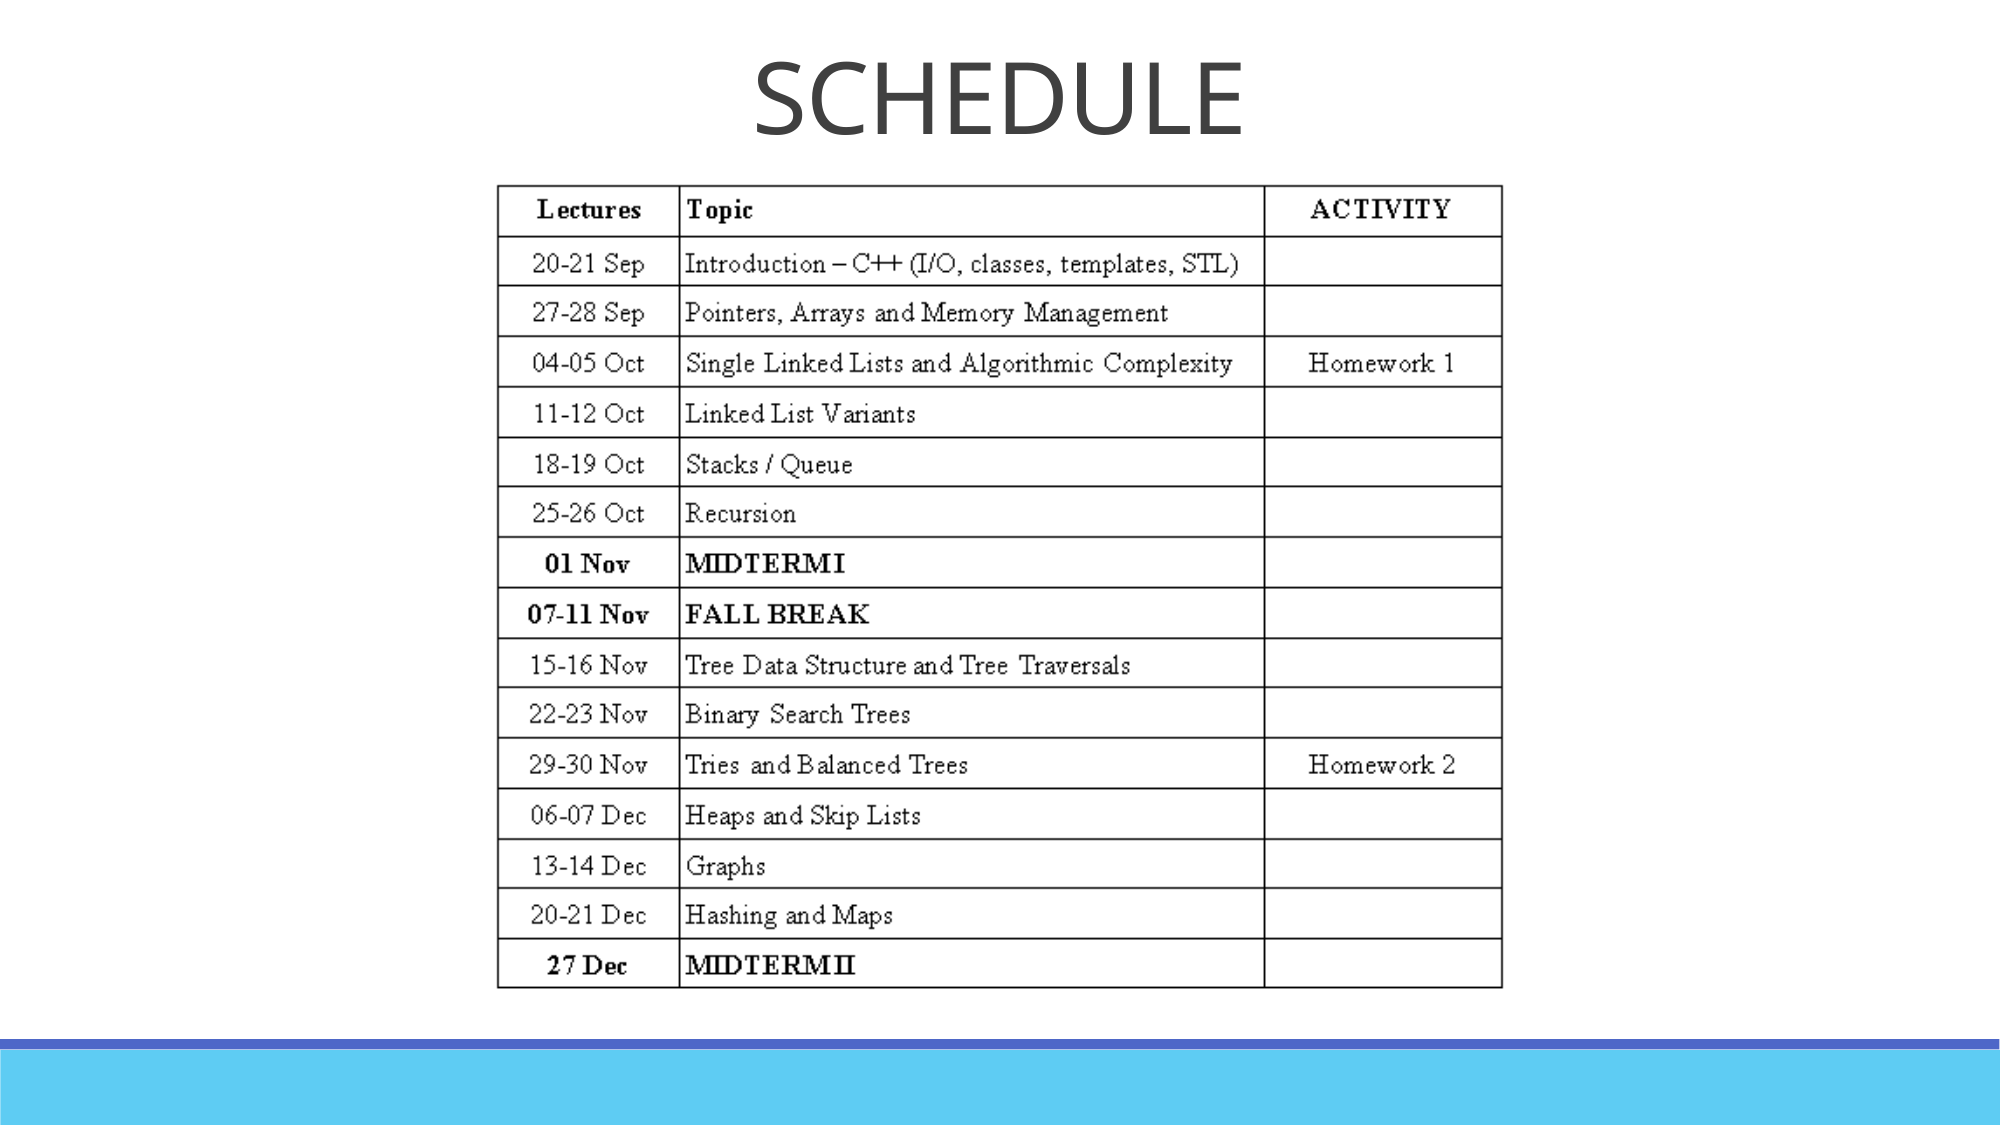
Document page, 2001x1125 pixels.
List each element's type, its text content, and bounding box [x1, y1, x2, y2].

picture [494, 181, 1506, 994]
title SCHEDULE [0, 0, 2000, 163]
